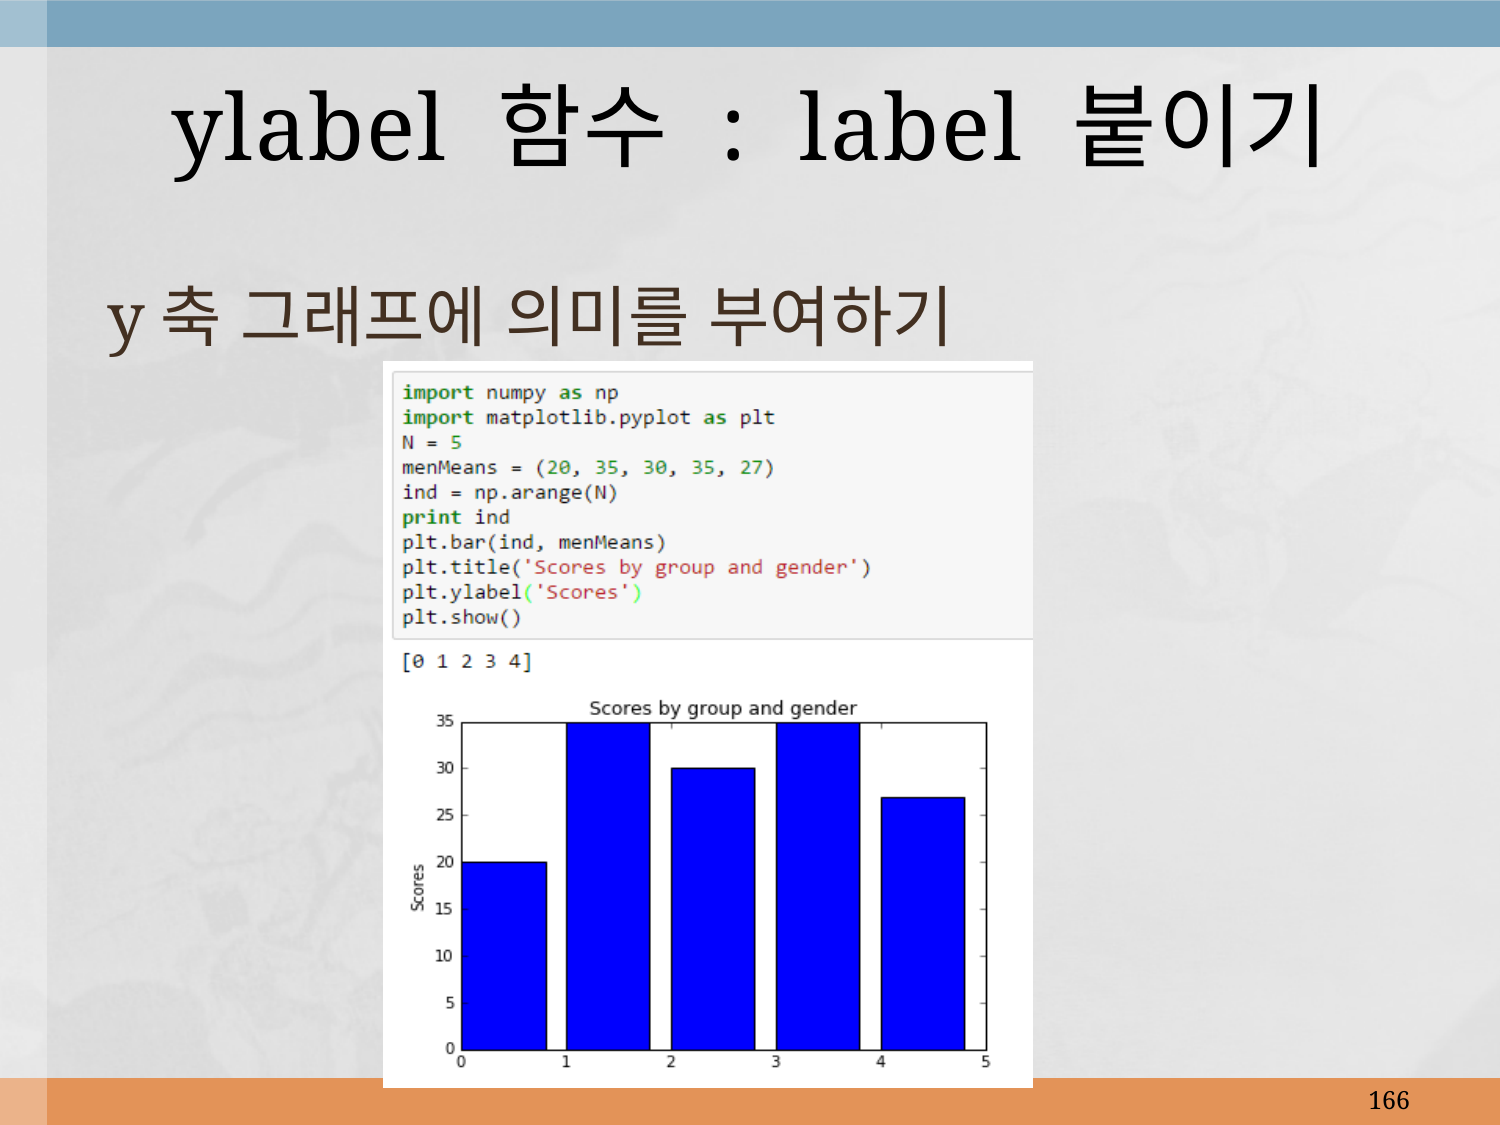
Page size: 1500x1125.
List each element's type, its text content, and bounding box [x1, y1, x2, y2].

picture [383, 361, 1033, 1088]
slide_number 166 [1074, 1078, 1425, 1125]
title ylabel 함수 : label 붙이기 [49, 46, 1454, 202]
list y축 그래프에 의미를 부여하기 [75, 267, 1425, 539]
